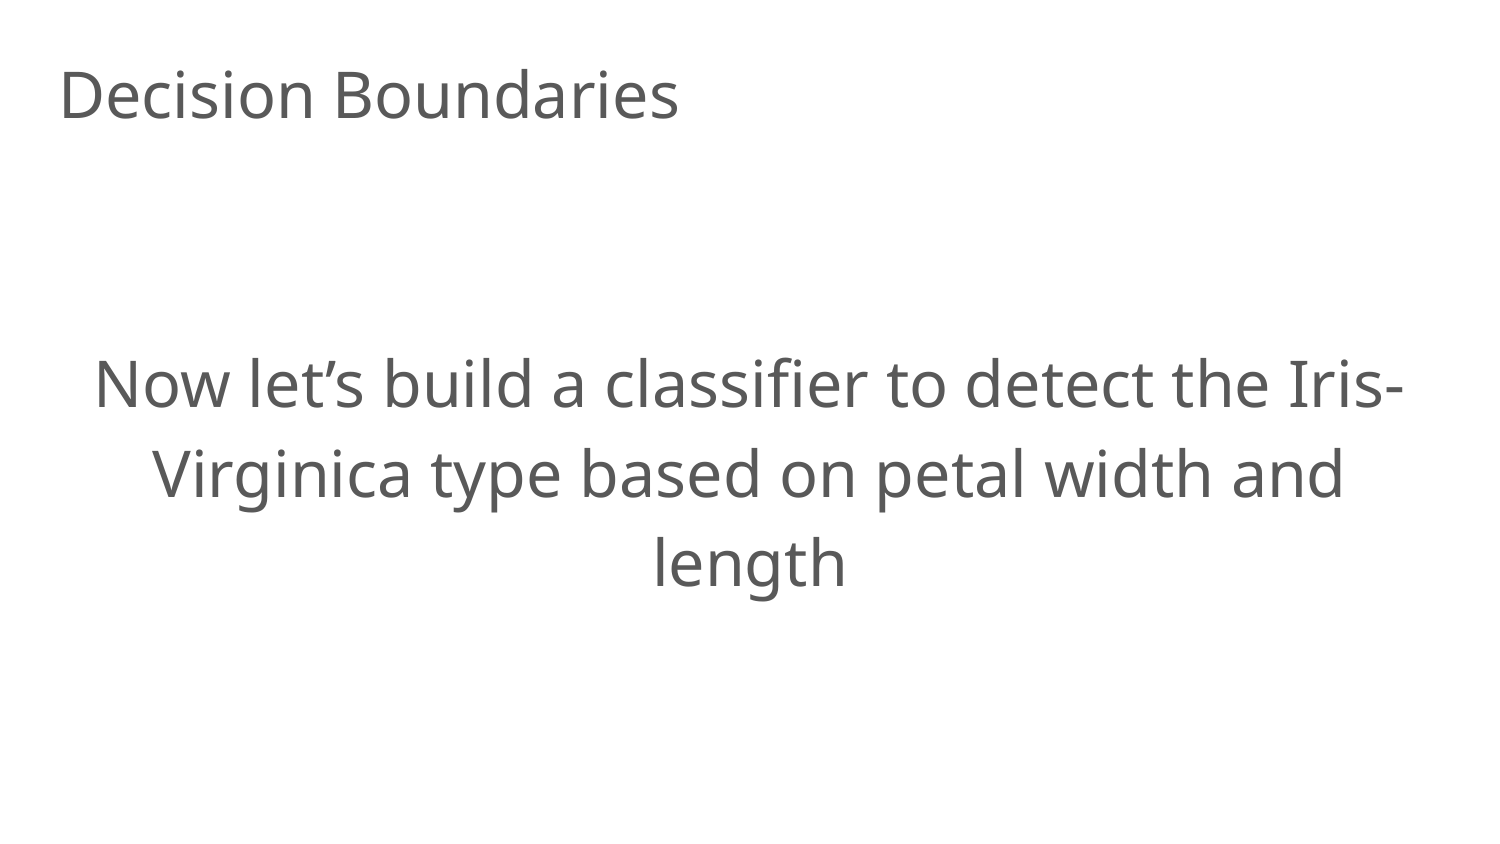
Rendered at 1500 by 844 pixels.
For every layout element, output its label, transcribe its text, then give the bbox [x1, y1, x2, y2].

text_box Now let’s build a classifier to detect the Iris-Virginica type based on petal width and length [58, 147, 1442, 783]
text_box Decision Boundaries [58, 36, 1442, 138]
